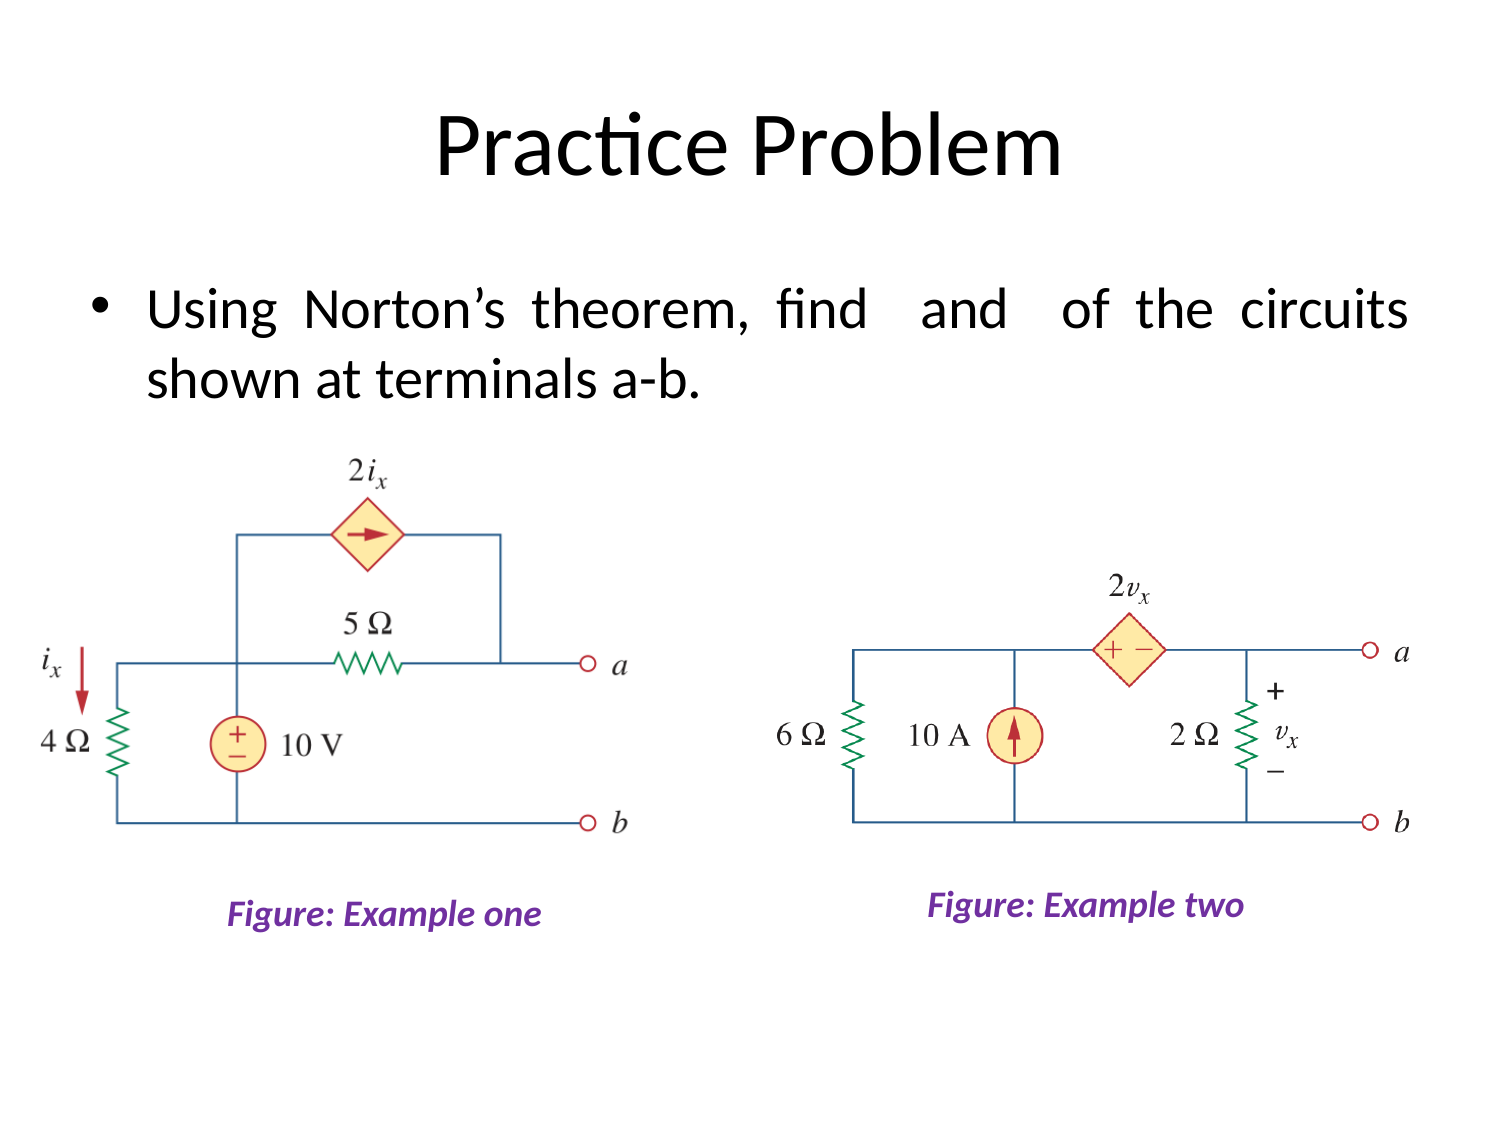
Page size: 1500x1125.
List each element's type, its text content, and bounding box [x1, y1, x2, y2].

picture [30, 449, 651, 840]
text_box Figure: Example two [912, 872, 1288, 933]
title Practice Problem [75, 45, 1425, 233]
text_box Figure: Example one [212, 881, 588, 942]
picture [774, 569, 1426, 840]
